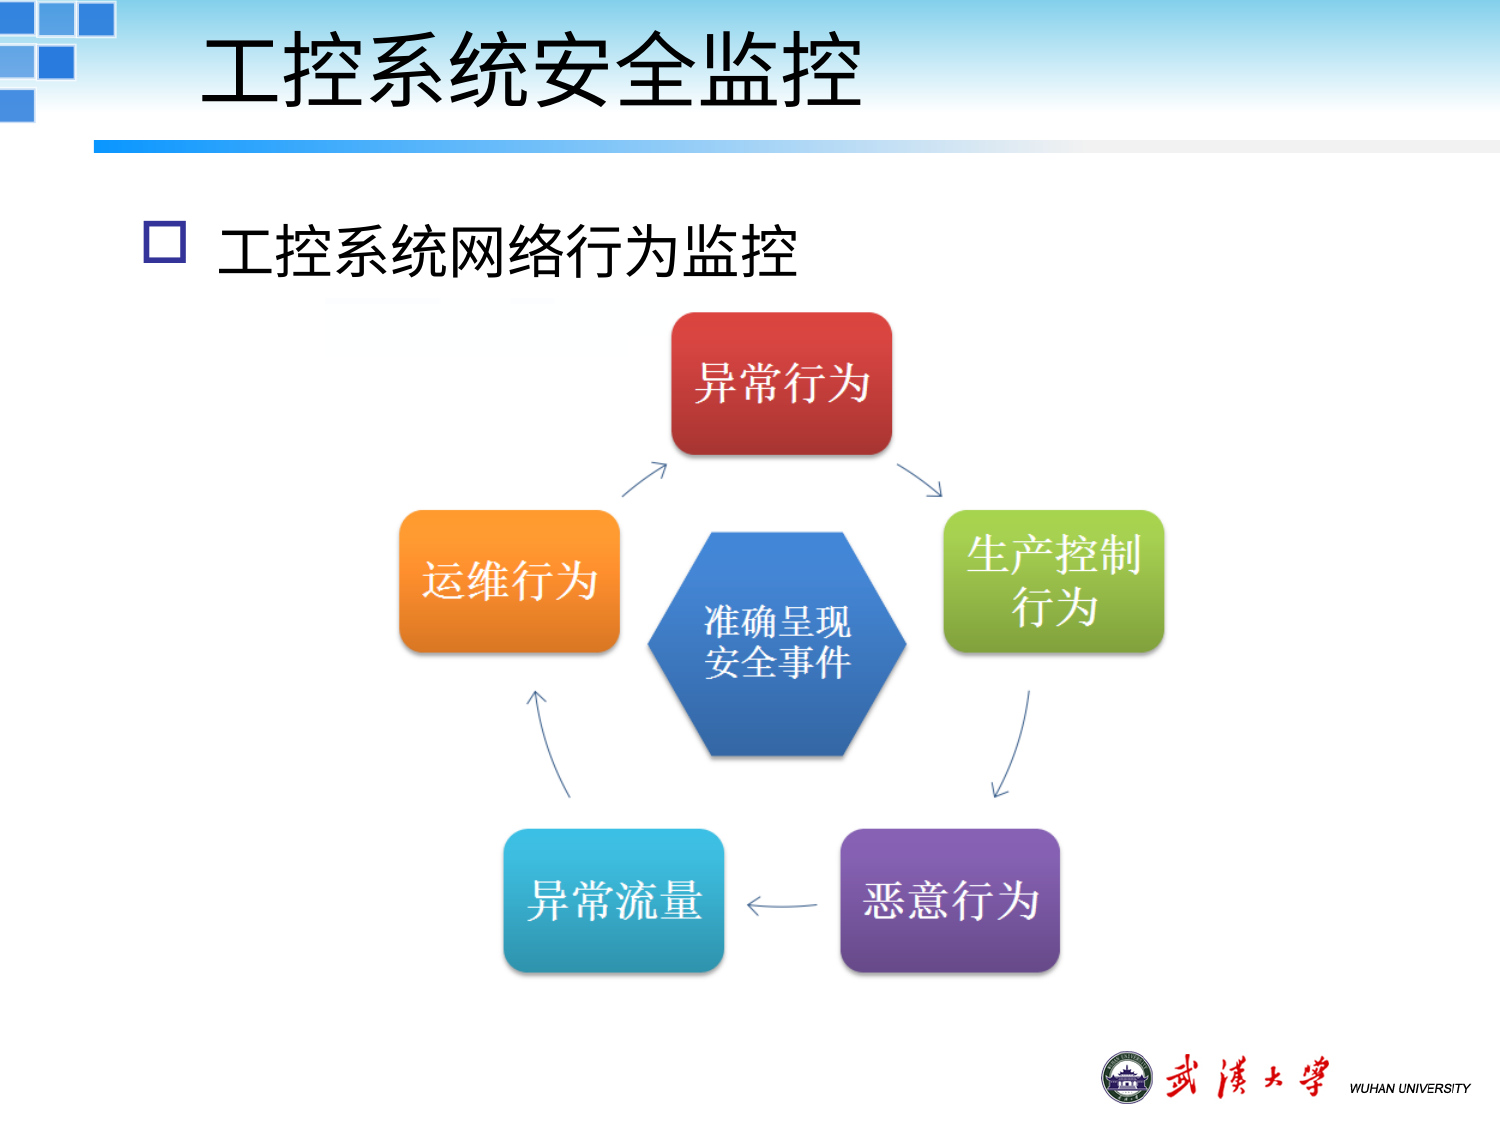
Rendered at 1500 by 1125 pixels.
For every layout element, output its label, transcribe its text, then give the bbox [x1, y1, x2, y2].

title 工控系统安全监控 [183, 19, 1372, 119]
picture [325, 297, 1204, 993]
picture [1072, 1046, 1500, 1115]
list 工控系统网络行为监控 [123, 172, 1406, 953]
